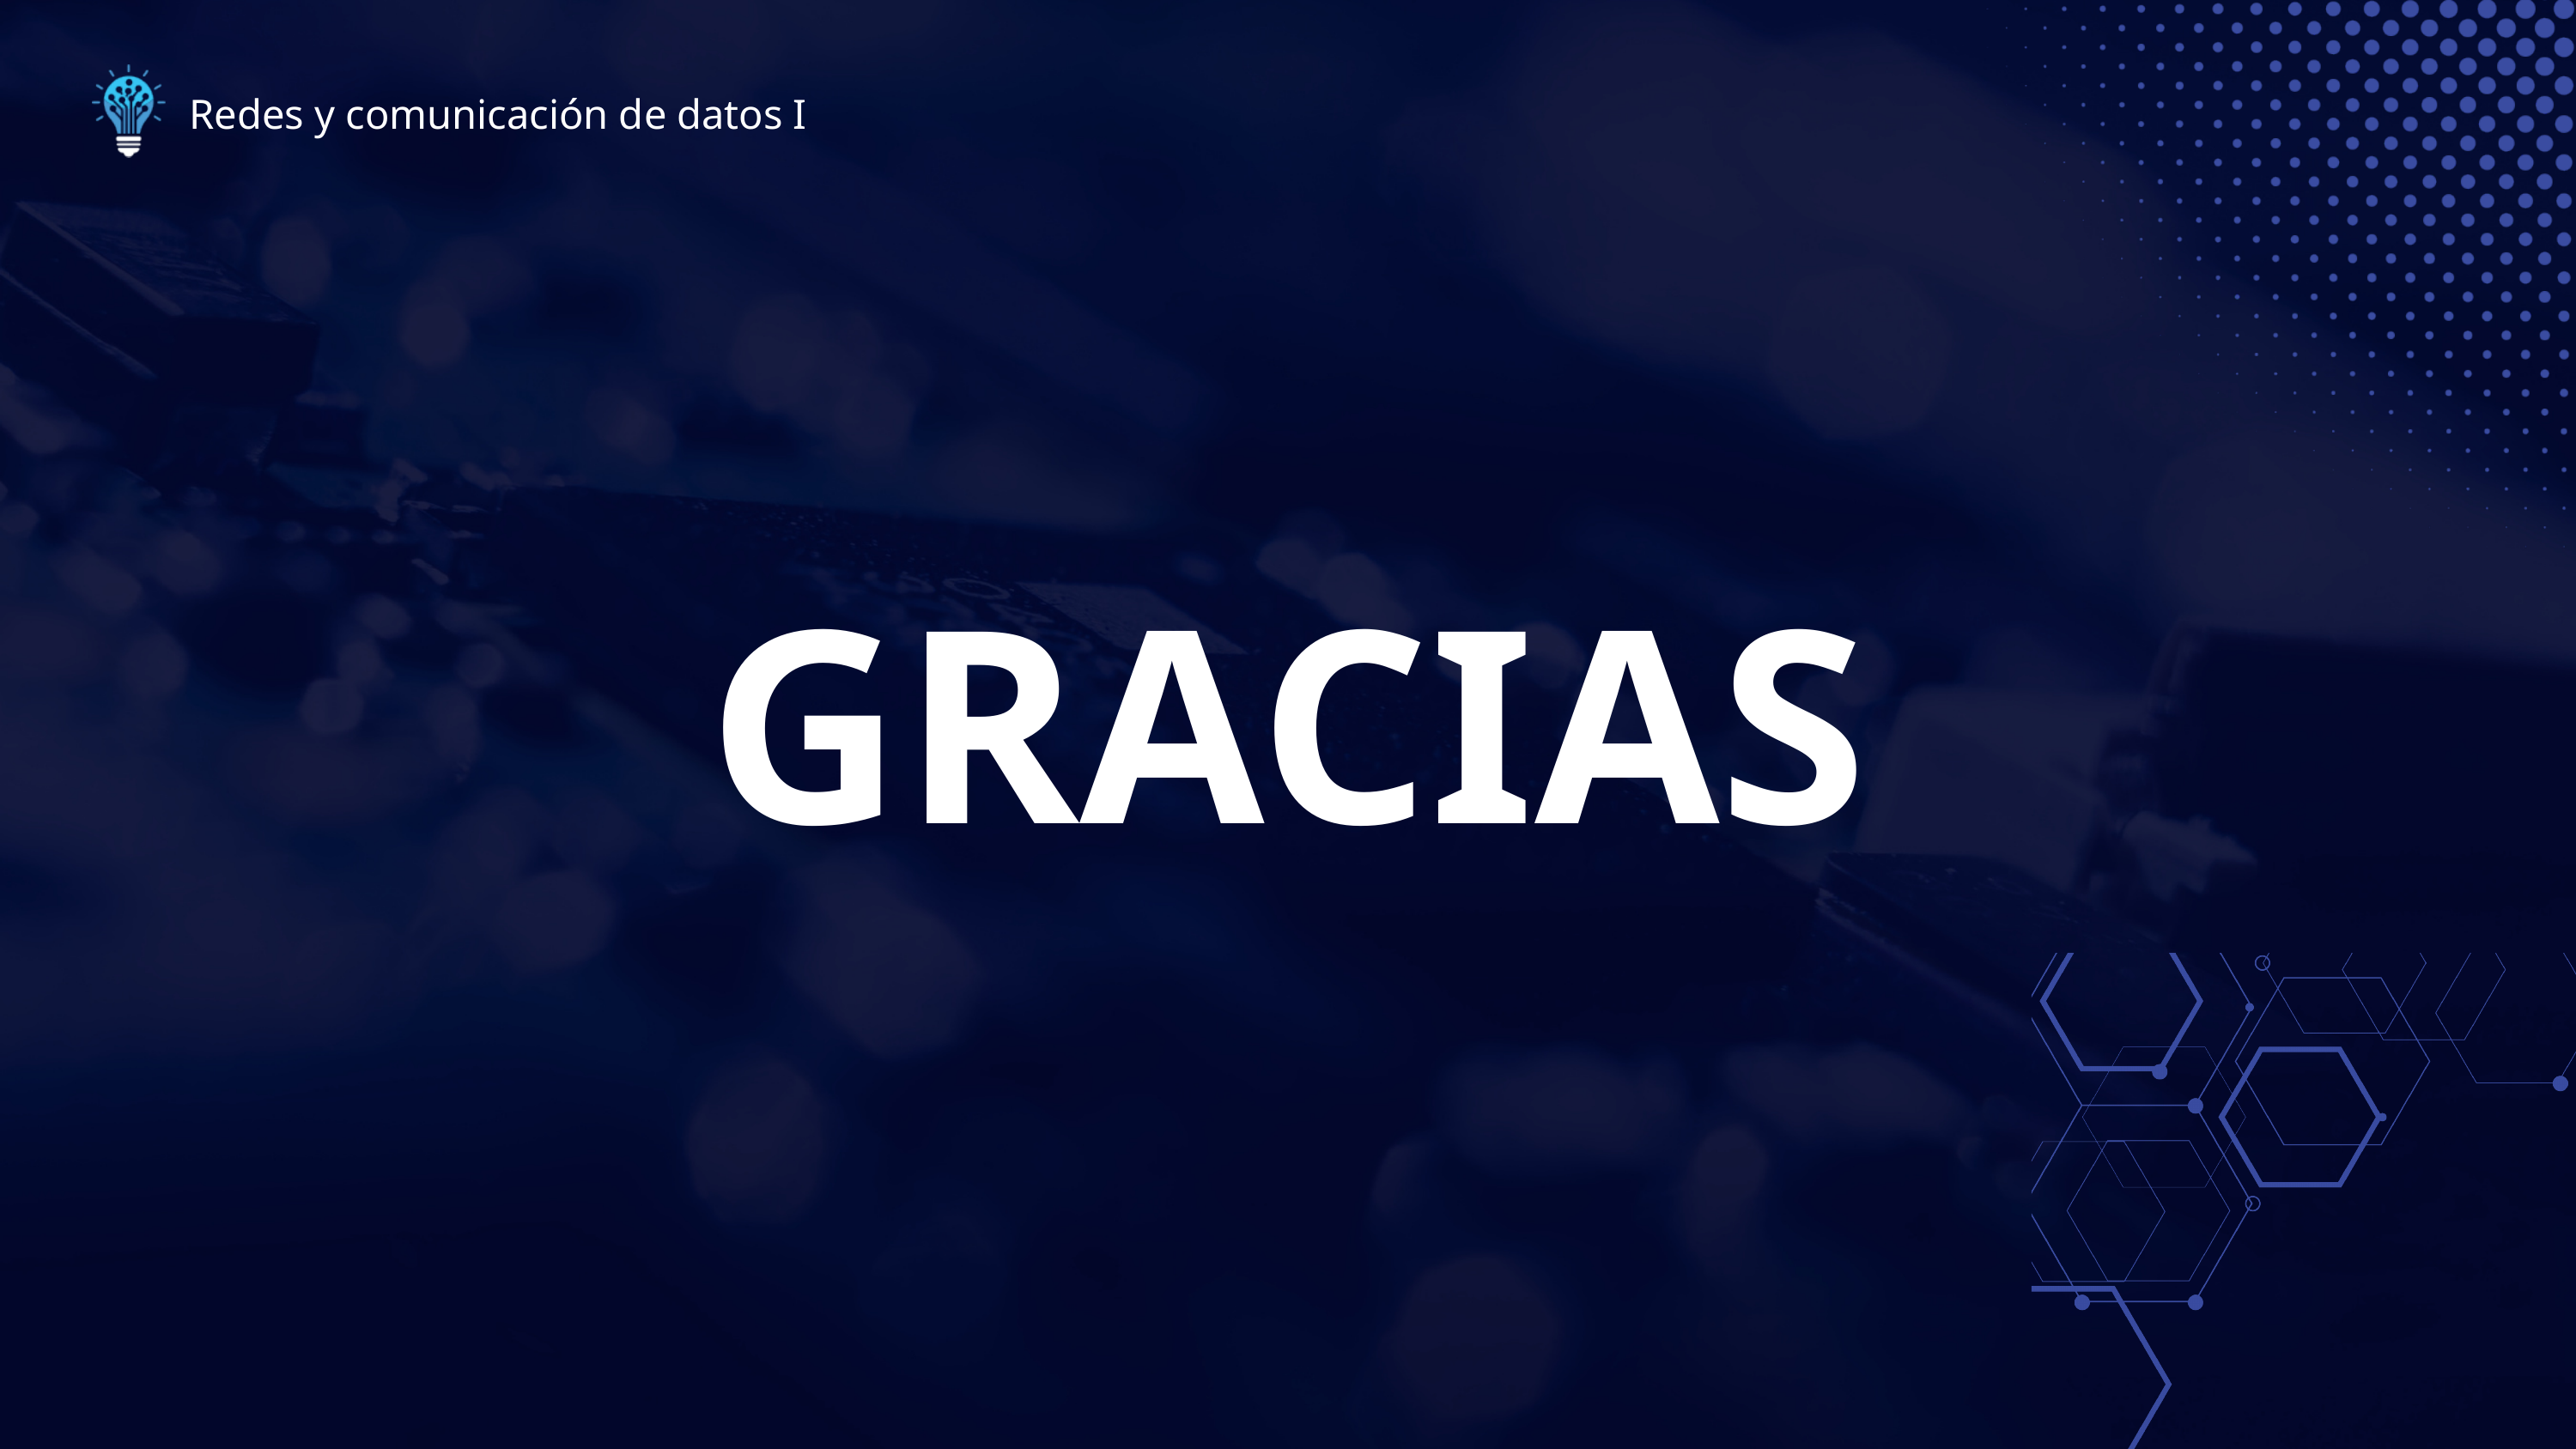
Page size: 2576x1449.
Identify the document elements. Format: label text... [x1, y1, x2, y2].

text_box [92, 64, 166, 158]
text_box GRACIAS [653, 582, 1923, 877]
text_box [2031, 953, 2576, 1449]
text_box Redes y comunicación de datos I [189, 81, 840, 138]
text_box [0, 0, 2576, 1449]
text_box [1968, 0, 2576, 567]
